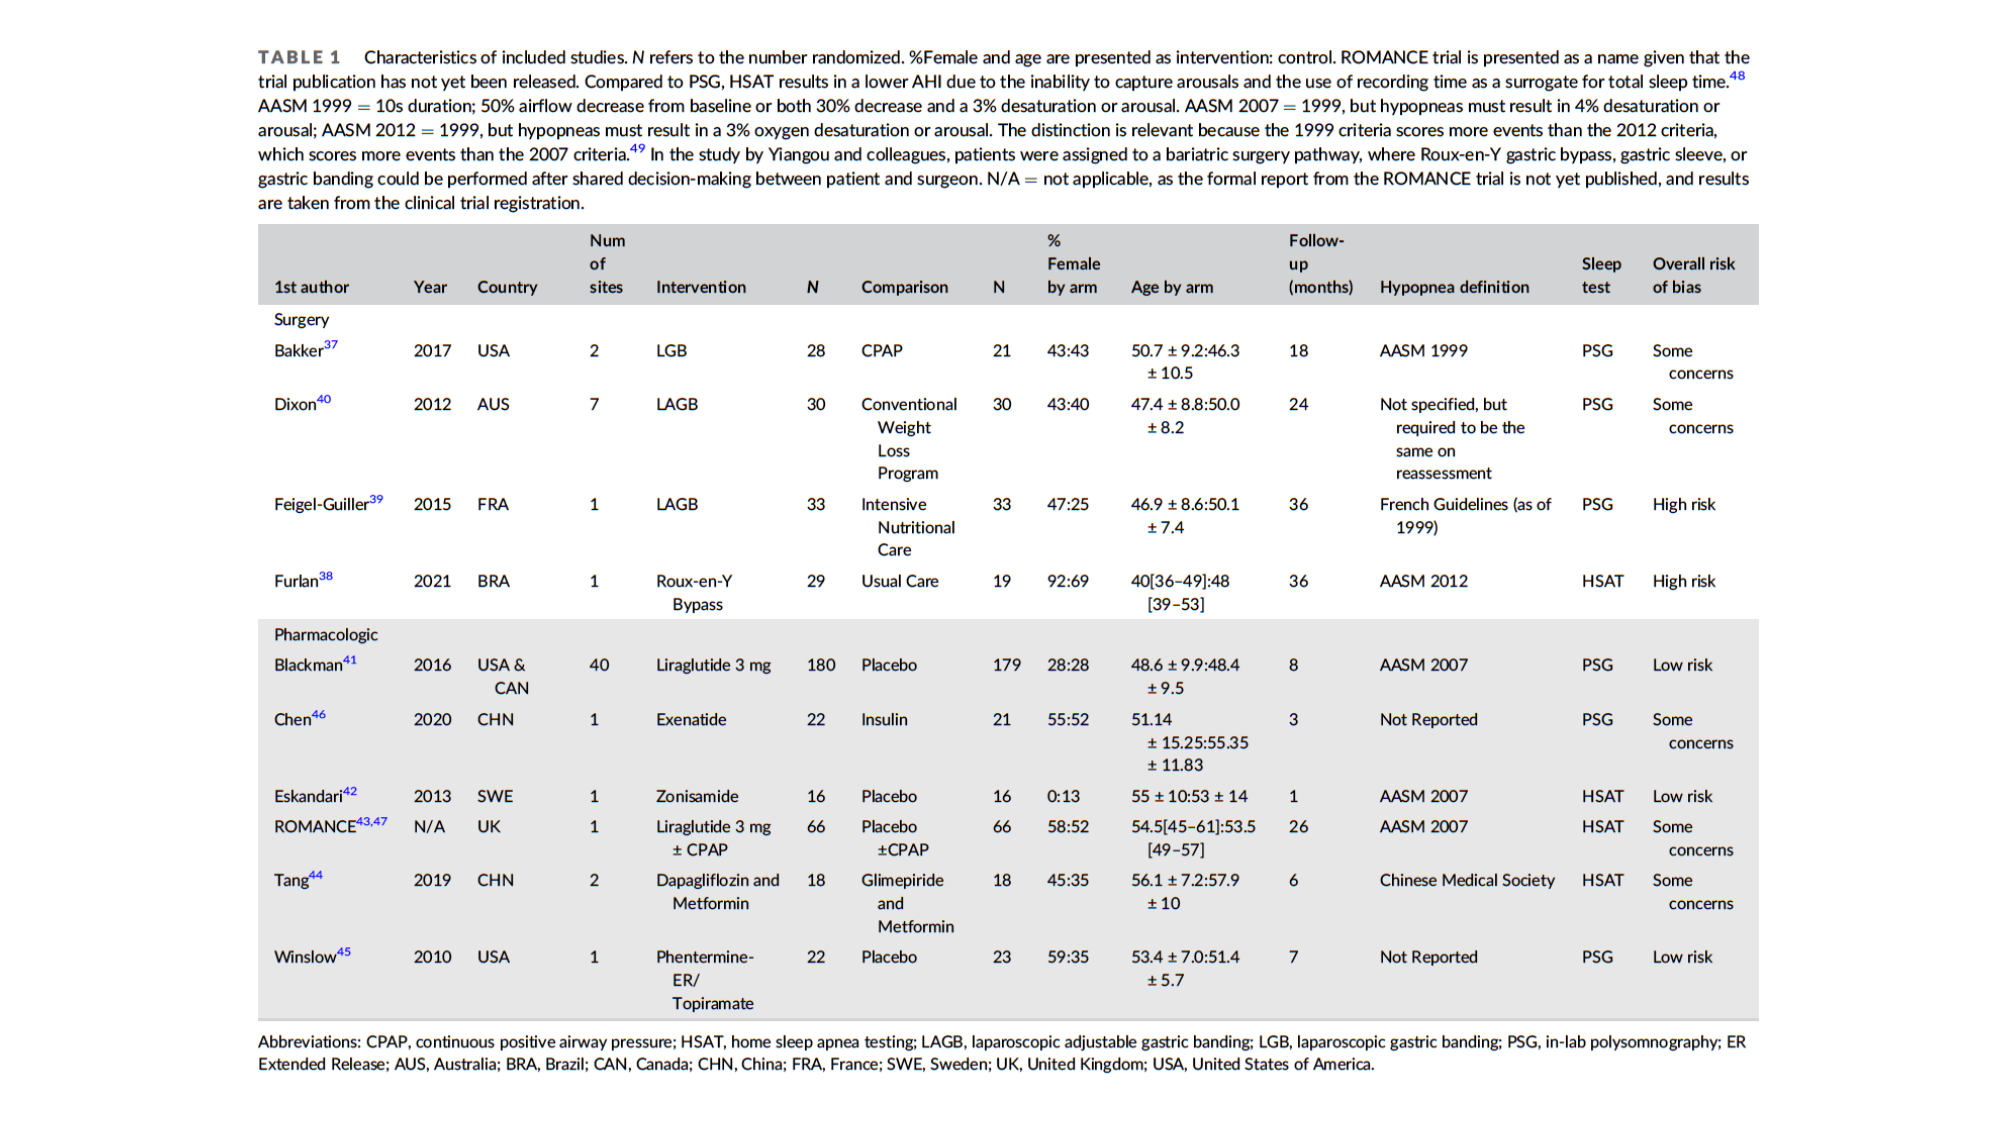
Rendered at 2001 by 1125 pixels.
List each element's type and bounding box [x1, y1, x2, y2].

picture [243, 24, 1768, 1101]
